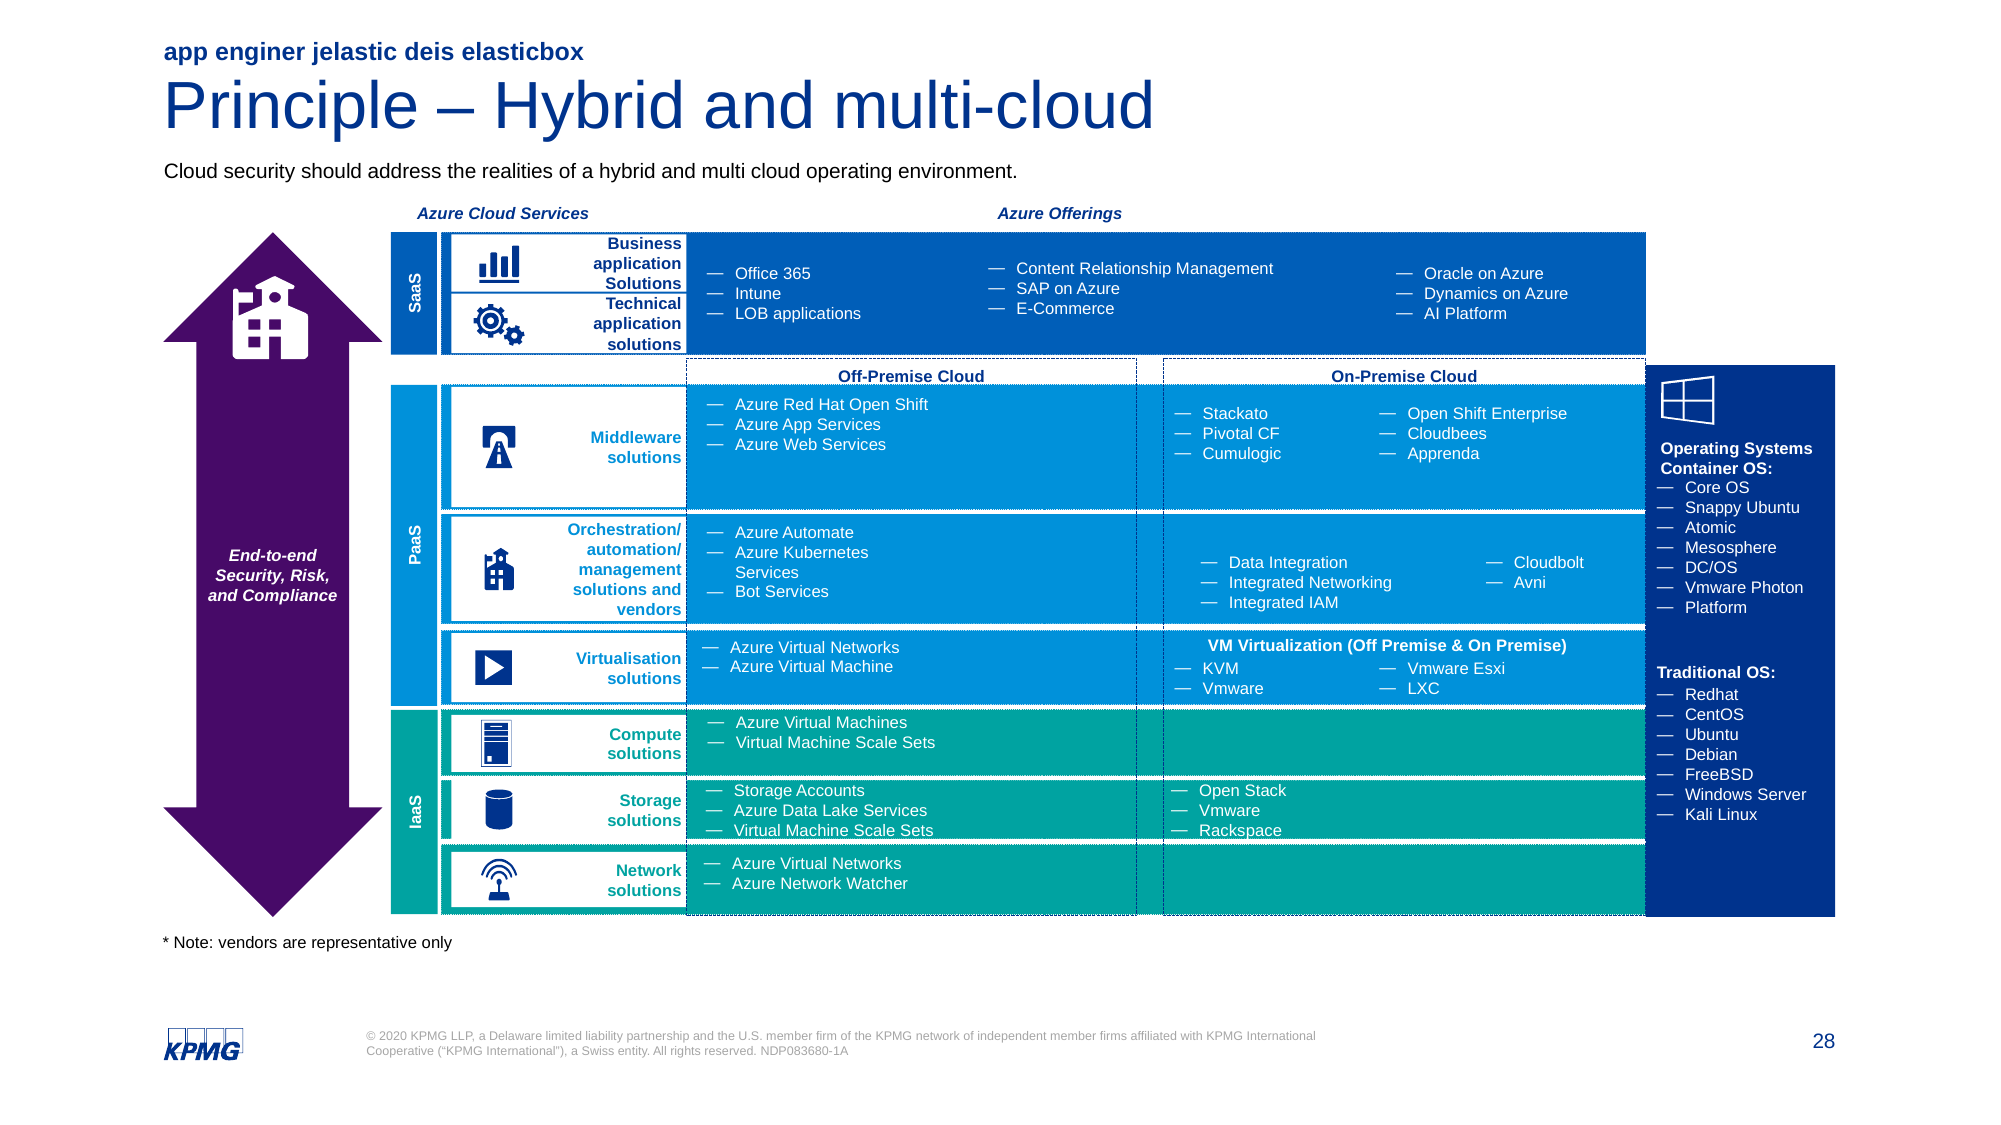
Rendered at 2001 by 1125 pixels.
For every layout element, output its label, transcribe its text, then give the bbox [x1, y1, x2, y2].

text_box SaaS [390, 232, 437, 355]
text_box Azure Offerings [997, 202, 1123, 223]
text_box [441, 630, 1646, 705]
text_box Azure Cloud Services [417, 202, 590, 223]
text_box Oracle on Azure Dynamics on Azure AI Platform [1396, 263, 1613, 324]
text_box [440, 844, 686, 915]
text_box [441, 384, 1646, 510]
text_box Storage Accounts Azure Data Lake Services Virtual Machine Scale Sets [705, 780, 1042, 844]
text_box Content Relationship Management SAP on Azure E-Commerce [988, 257, 1321, 318]
text_box Technical application solutions [451, 293, 687, 354]
text_box Off-Premise Cloud [686, 358, 1137, 384]
text_box [1137, 709, 1163, 776]
text_box On-Premise Cloud [1163, 510, 1646, 514]
text_box [1661, 375, 1715, 425]
text_box [1684, 401, 1713, 423]
list app enginer jelastic deis elasticbox [163, 37, 1837, 66]
text_box [512, 245, 520, 278]
text_box On-Premise Cloud [1163, 358, 1646, 384]
text_box [490, 252, 498, 278]
text_box [481, 858, 518, 876]
text_box * Note: vendors are representative only [162, 918, 1832, 953]
text_box [501, 256, 508, 278]
text_box Azure Virtual Networks Azure Network Watcher [703, 853, 1040, 917]
text_box [479, 279, 520, 283]
text_box On-Premise Cloud [1163, 624, 1646, 630]
text_box [1137, 779, 1163, 840]
text_box [473, 304, 525, 346]
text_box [485, 789, 513, 830]
text_box Storage solutions [451, 779, 686, 840]
text_box [488, 878, 510, 901]
text_box [1663, 381, 1683, 400]
text_box Network solutions [451, 851, 686, 908]
text_box Core OS Snappy Ubuntu Atomic Mesosphere DC/OS Vmware Photon Platform [1647, 468, 1828, 513]
text_box Off-Premise Cloud [686, 705, 1137, 916]
text_box On-Premise Cloud [1163, 705, 1646, 916]
text_box Business application Solutions [451, 234, 687, 292]
text_box [232, 276, 309, 360]
text_box [490, 870, 508, 880]
text_box [440, 779, 451, 840]
text_box [1659, 374, 1716, 426]
text_box Traditional OS: [1647, 653, 1828, 698]
text_box Operating Systems Container OS: [1645, 365, 1836, 917]
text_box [441, 514, 1646, 624]
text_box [480, 719, 512, 767]
text_box [479, 263, 487, 278]
text_box End-to-end Security, Risk, and Compliance [160, 230, 385, 919]
text_box Office 365 Intune LOB applications [706, 263, 945, 324]
text_box [1137, 844, 1163, 915]
text_box Redhat CentOS Ubuntu Debian FreeBSD Windows Server Kali Linux [1647, 698, 1828, 737]
text_box [485, 864, 513, 878]
text_box [440, 231, 1647, 356]
text_box Off-Premise Cloud [686, 624, 1137, 630]
text_box Off-Premise Cloud [686, 510, 1137, 514]
text_box [1684, 378, 1713, 400]
text_box PaaS [390, 384, 438, 706]
text_box Compute solutions [451, 714, 686, 772]
list Cloud security should address the realities of a hybrid and multi cloud operating environment. [163, 159, 1837, 921]
text_box [1663, 401, 1683, 419]
text_box IaaS [390, 709, 438, 915]
text_box [440, 709, 686, 776]
title Principle – Hybrid and multi-cloud [163, 70, 1837, 159]
